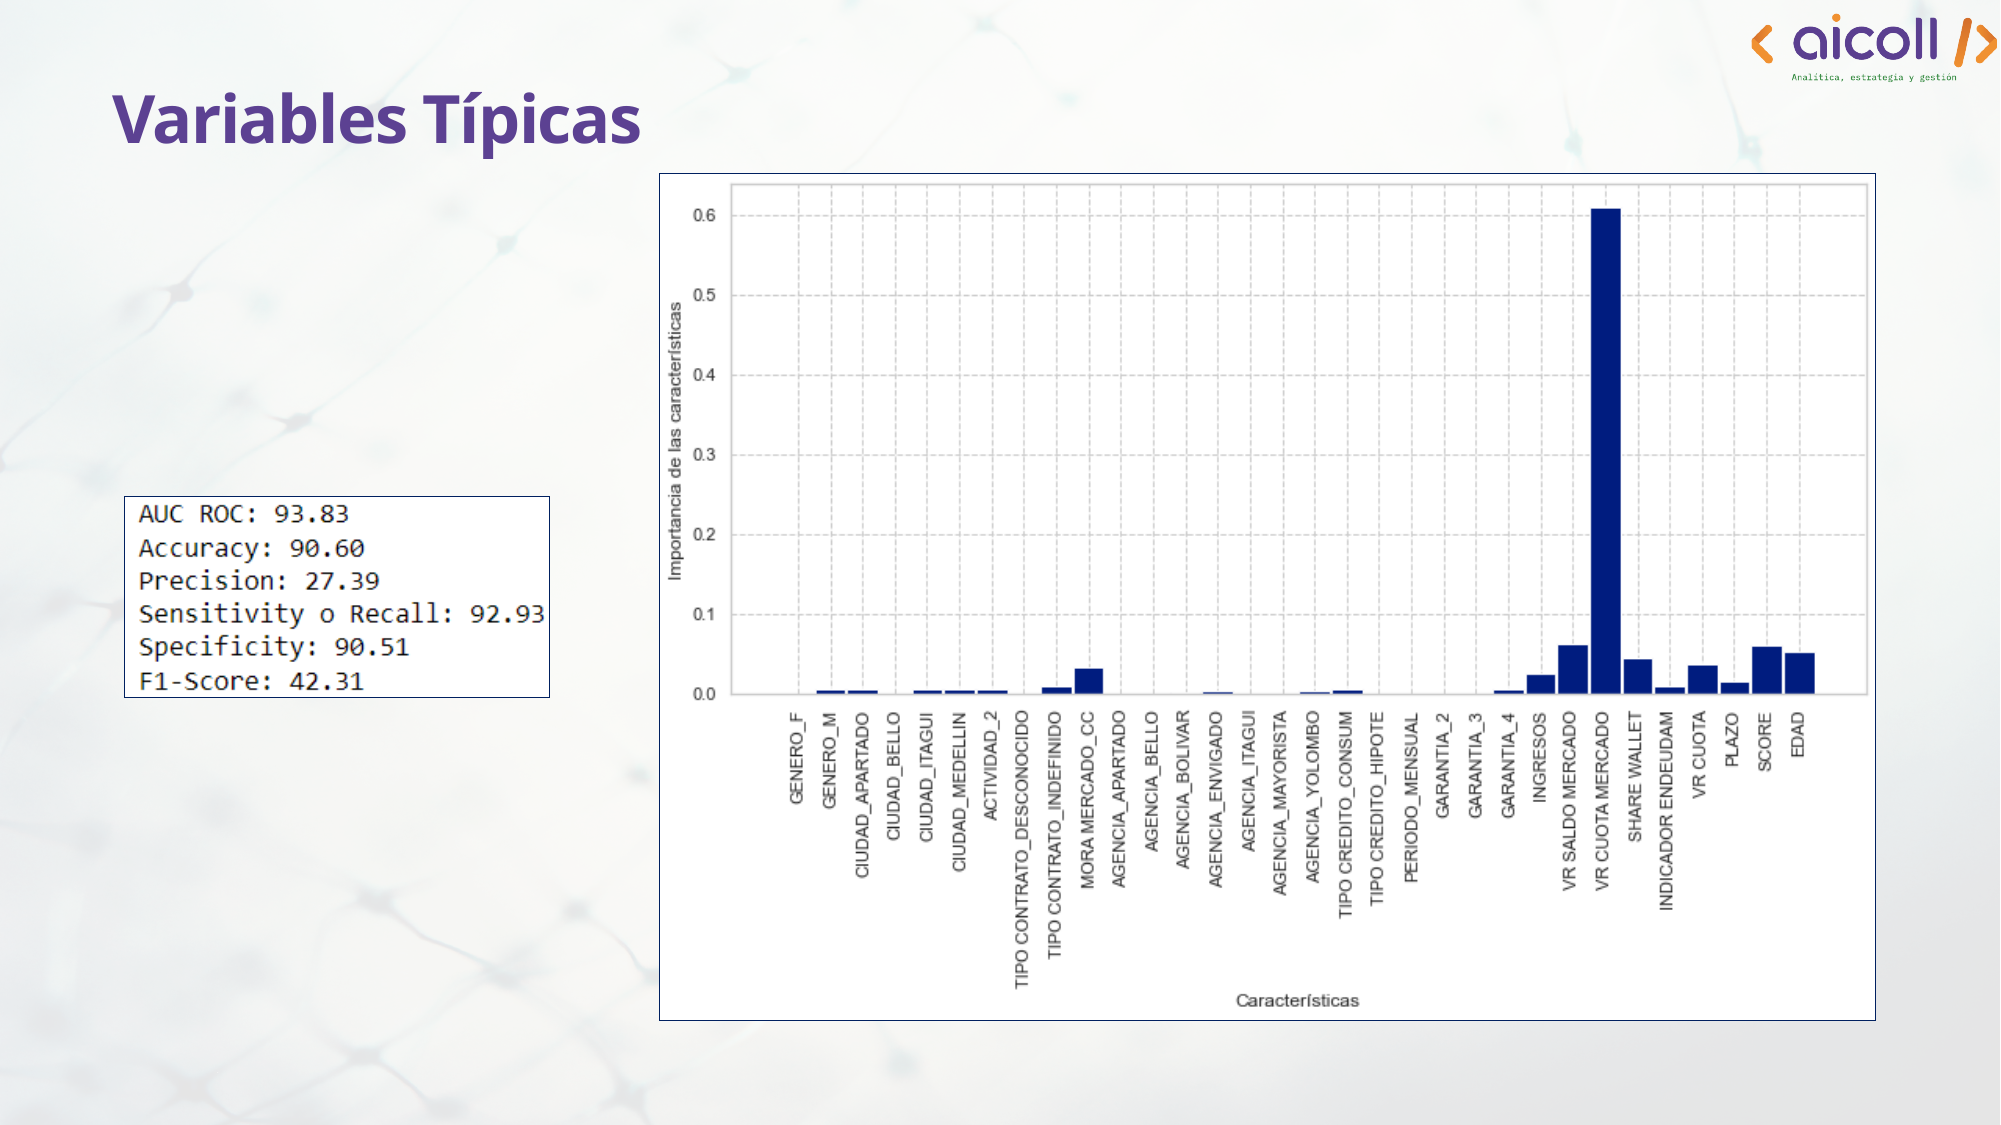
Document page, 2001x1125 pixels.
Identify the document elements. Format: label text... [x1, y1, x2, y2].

title Variables Típicas [102, 20, 1748, 211]
picture [659, 0, 2000, 1021]
picture [124, 496, 550, 698]
